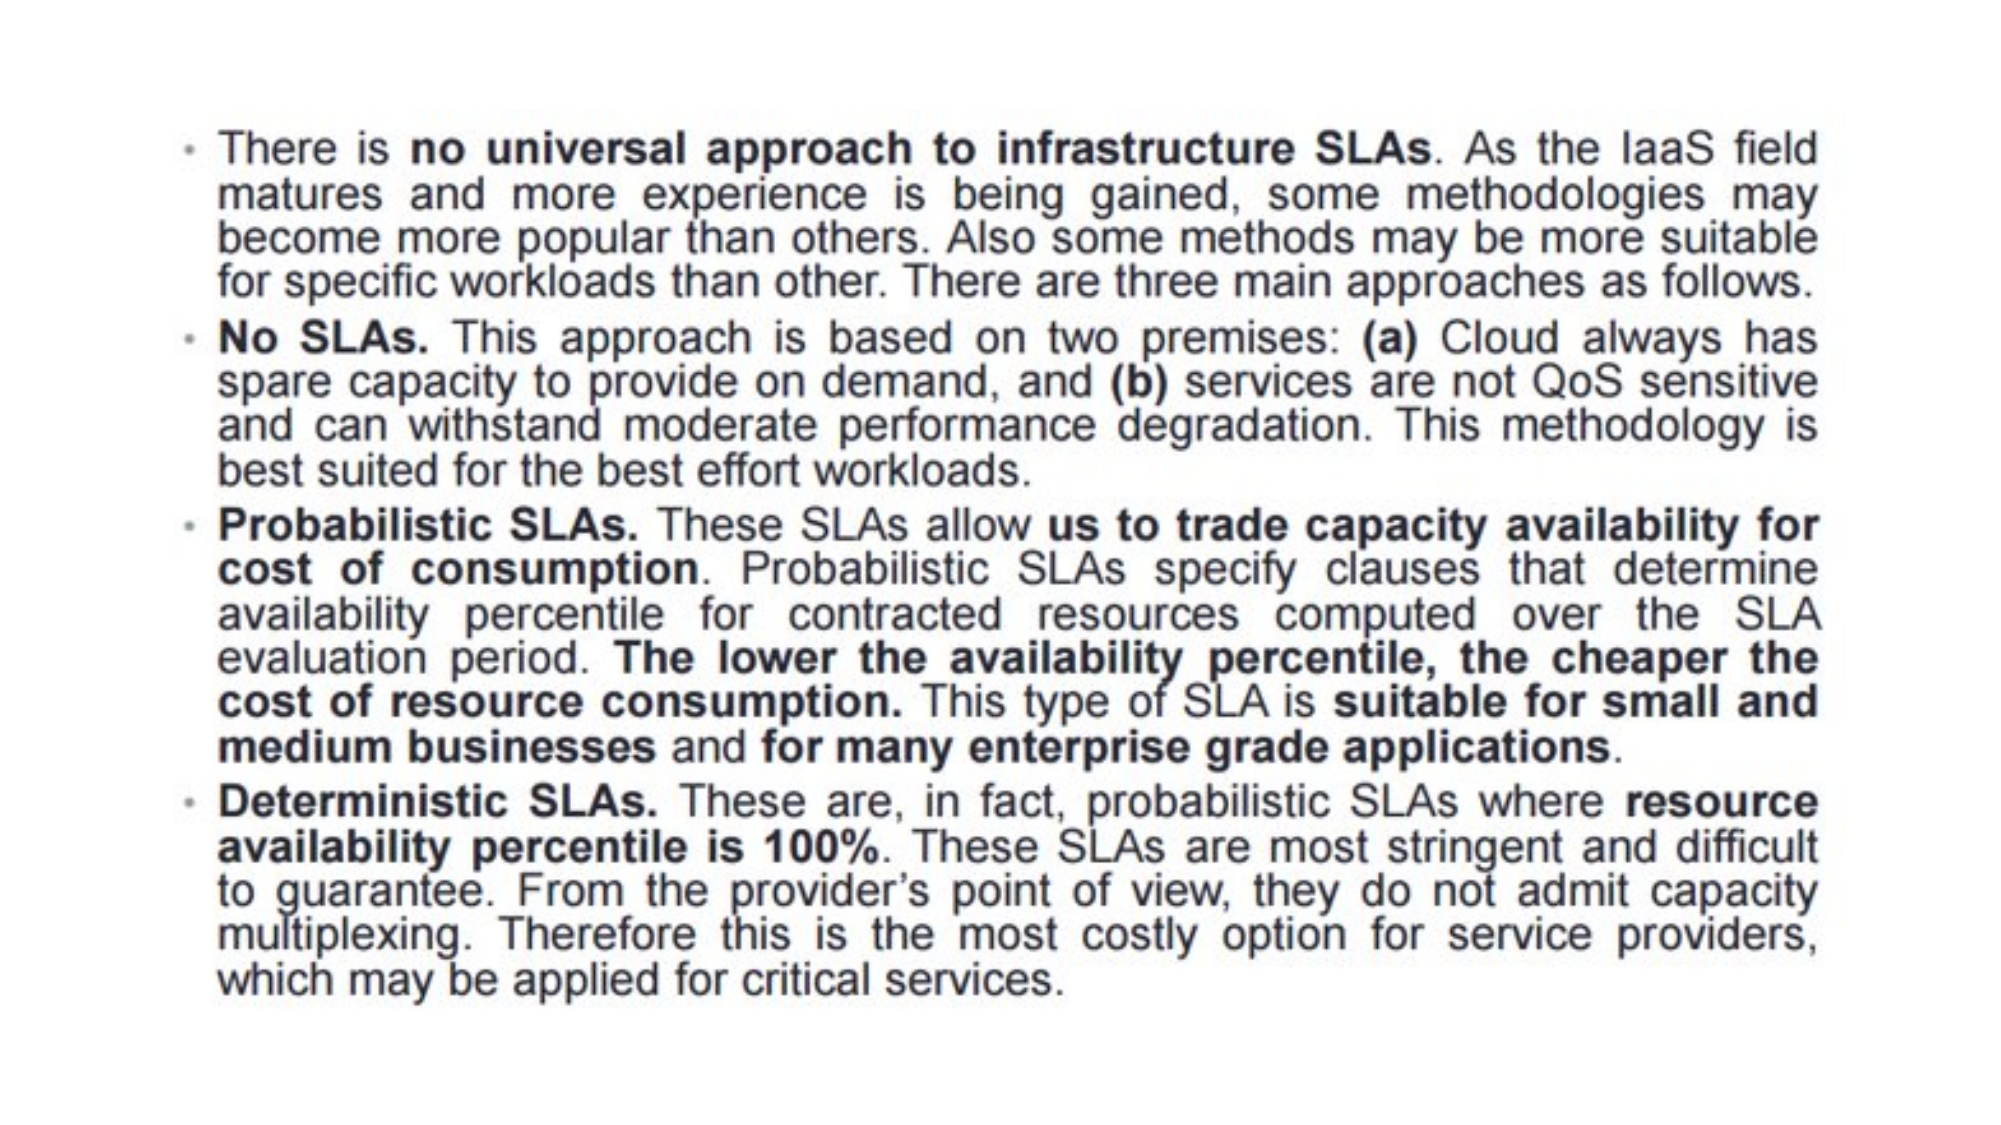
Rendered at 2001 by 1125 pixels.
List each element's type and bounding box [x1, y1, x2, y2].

picture [173, 110, 1854, 1052]
